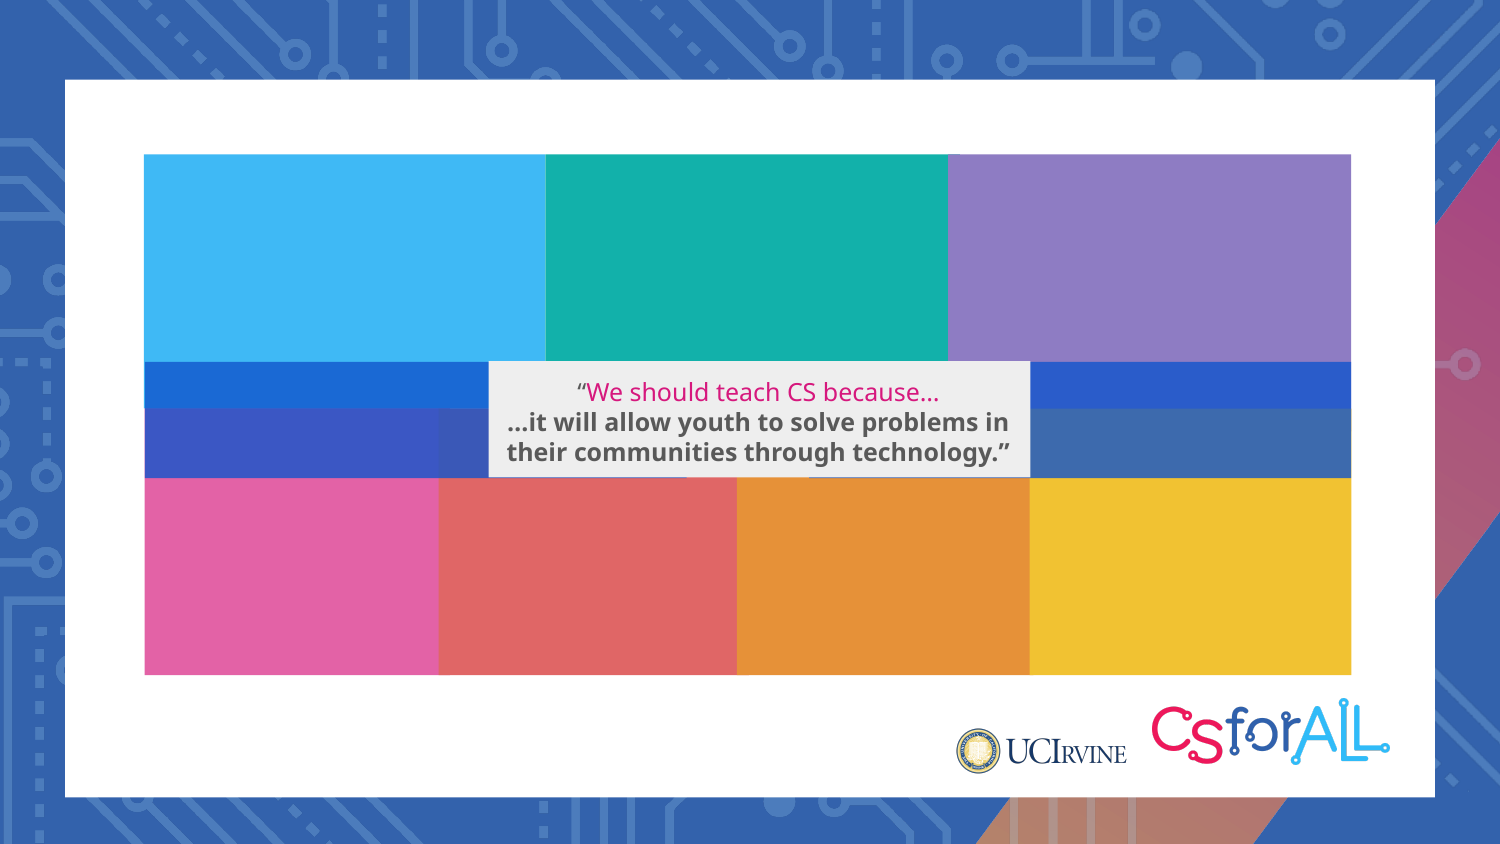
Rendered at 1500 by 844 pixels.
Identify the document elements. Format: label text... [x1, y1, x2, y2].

picture [1152, 698, 1390, 765]
text_box [736, 479, 1029, 676]
text_box [1030, 361, 1352, 479]
picture [956, 728, 1127, 774]
text_box “We should teach CS because… …it will allow youth to solve problems in their communities through technology.” [487, 361, 1030, 479]
text_box [144, 361, 487, 479]
text_box [545, 154, 948, 361]
text_box [143, 154, 545, 409]
text_box [1029, 479, 1352, 676]
text_box [1352, 321, 1500, 399]
text_box [948, 154, 1352, 361]
text_box [144, 479, 438, 676]
text_box [438, 479, 736, 676]
